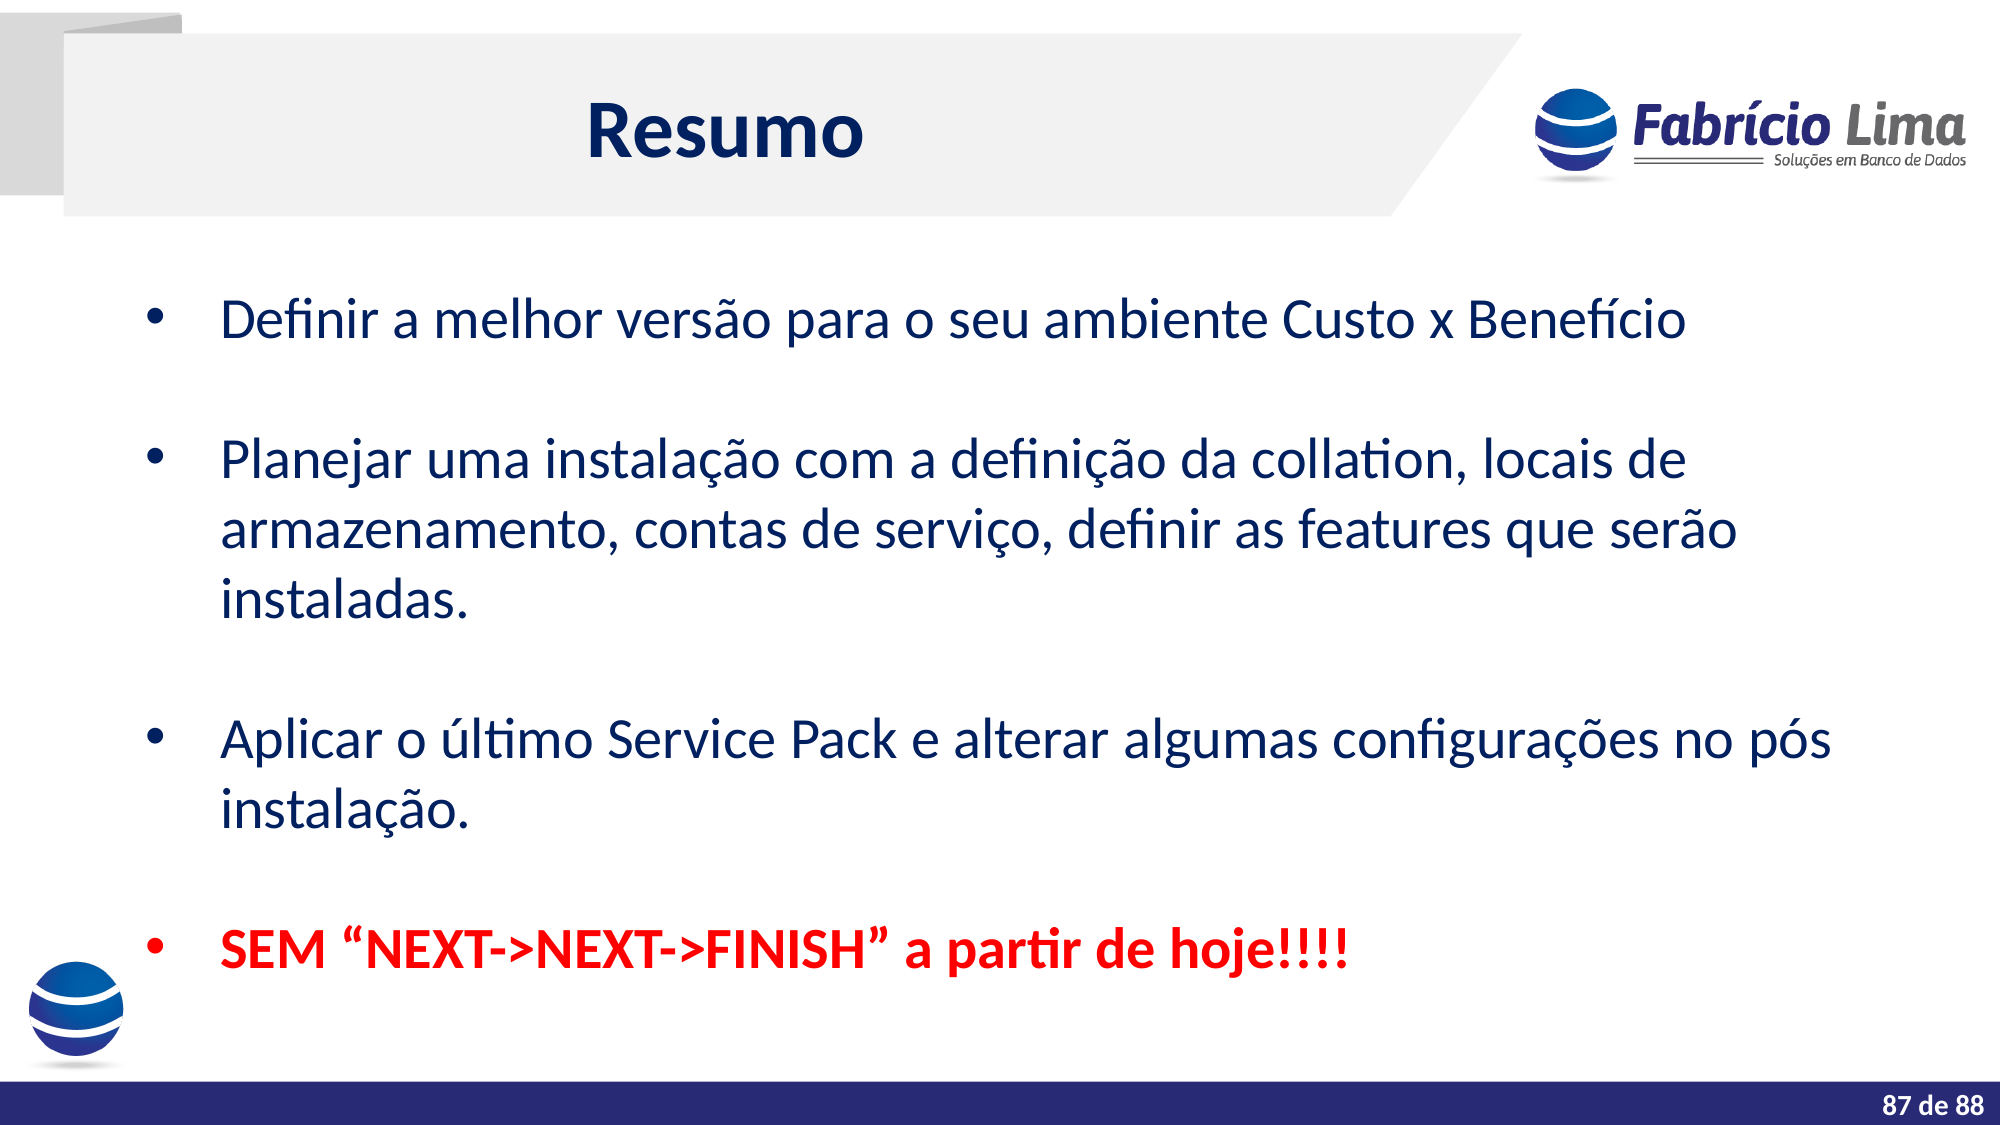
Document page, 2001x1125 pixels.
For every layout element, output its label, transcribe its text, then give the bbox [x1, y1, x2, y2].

picture [14, 951, 137, 1082]
slide_number 85 de 88 [1718, 1083, 2000, 1125]
text_box Definir a melhor versão para o seu ambiente Custo x Benefício Planejar uma instalação com a definição da collation, locais de armazenamento, contas de serviço, definir as features que serão instaladas. Aplicar o último Service Pack e alterar algumas configurações no pós instalação. SEM “NEXT->NEXT->FINISH” a partir de hoje!!!! [130, 213, 1979, 988]
picture [1501, 42, 1997, 217]
text_box Resumo [62, 33, 1390, 214]
